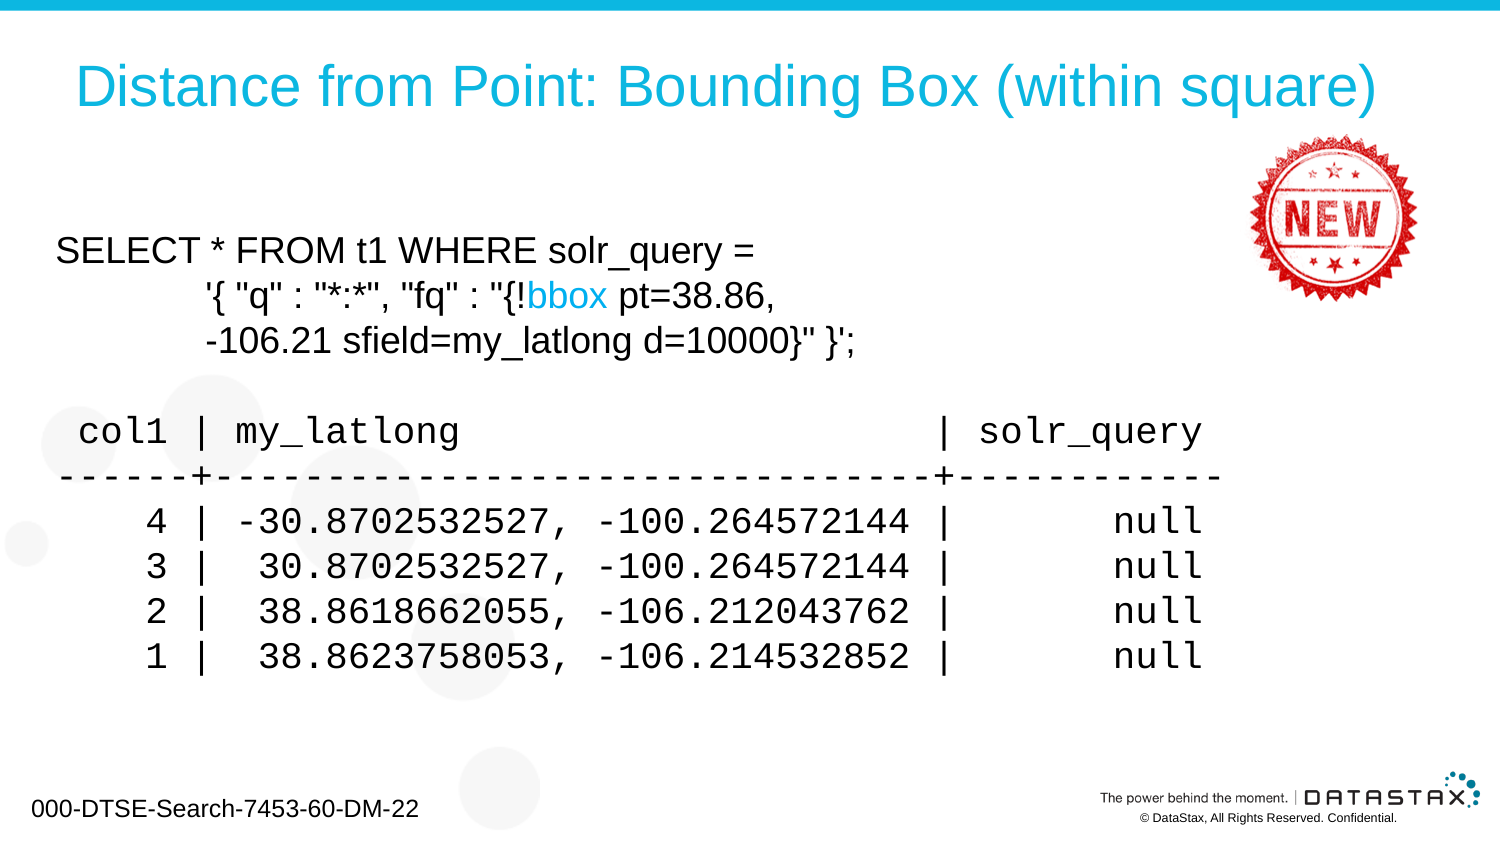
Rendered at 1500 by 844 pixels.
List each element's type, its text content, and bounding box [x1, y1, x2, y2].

title Distance from Point: Bounding Box (within square) [75, 44, 1425, 135]
list SELECT * FROM t1 WHERE solr_query = '{ "q" : "*:*", "fq" : "{!bbox pt=38.86, -106.21 sfield=my_latlong d=10000}" }'; col1 | my_latlong | solr_query ------+--------------------------------+------------ 4 | -30.8702532527, -100.264572144 | null 3 | 30.8702532527, -100.264572144 | null 2 | 38.8618662055, -106.212043762 | null 1 | 38.8623758053, -106.214532852 | null [54, 218, 1425, 492]
picture [1085, 756, 1495, 823]
picture [1239, 134, 1426, 302]
slide_number © DataStax, All Rights Reserved. Confidential. [1125, 802, 1463, 834]
slide_number 000-DTSE-Search-7453-60-DM-22 [16, 785, 720, 831]
